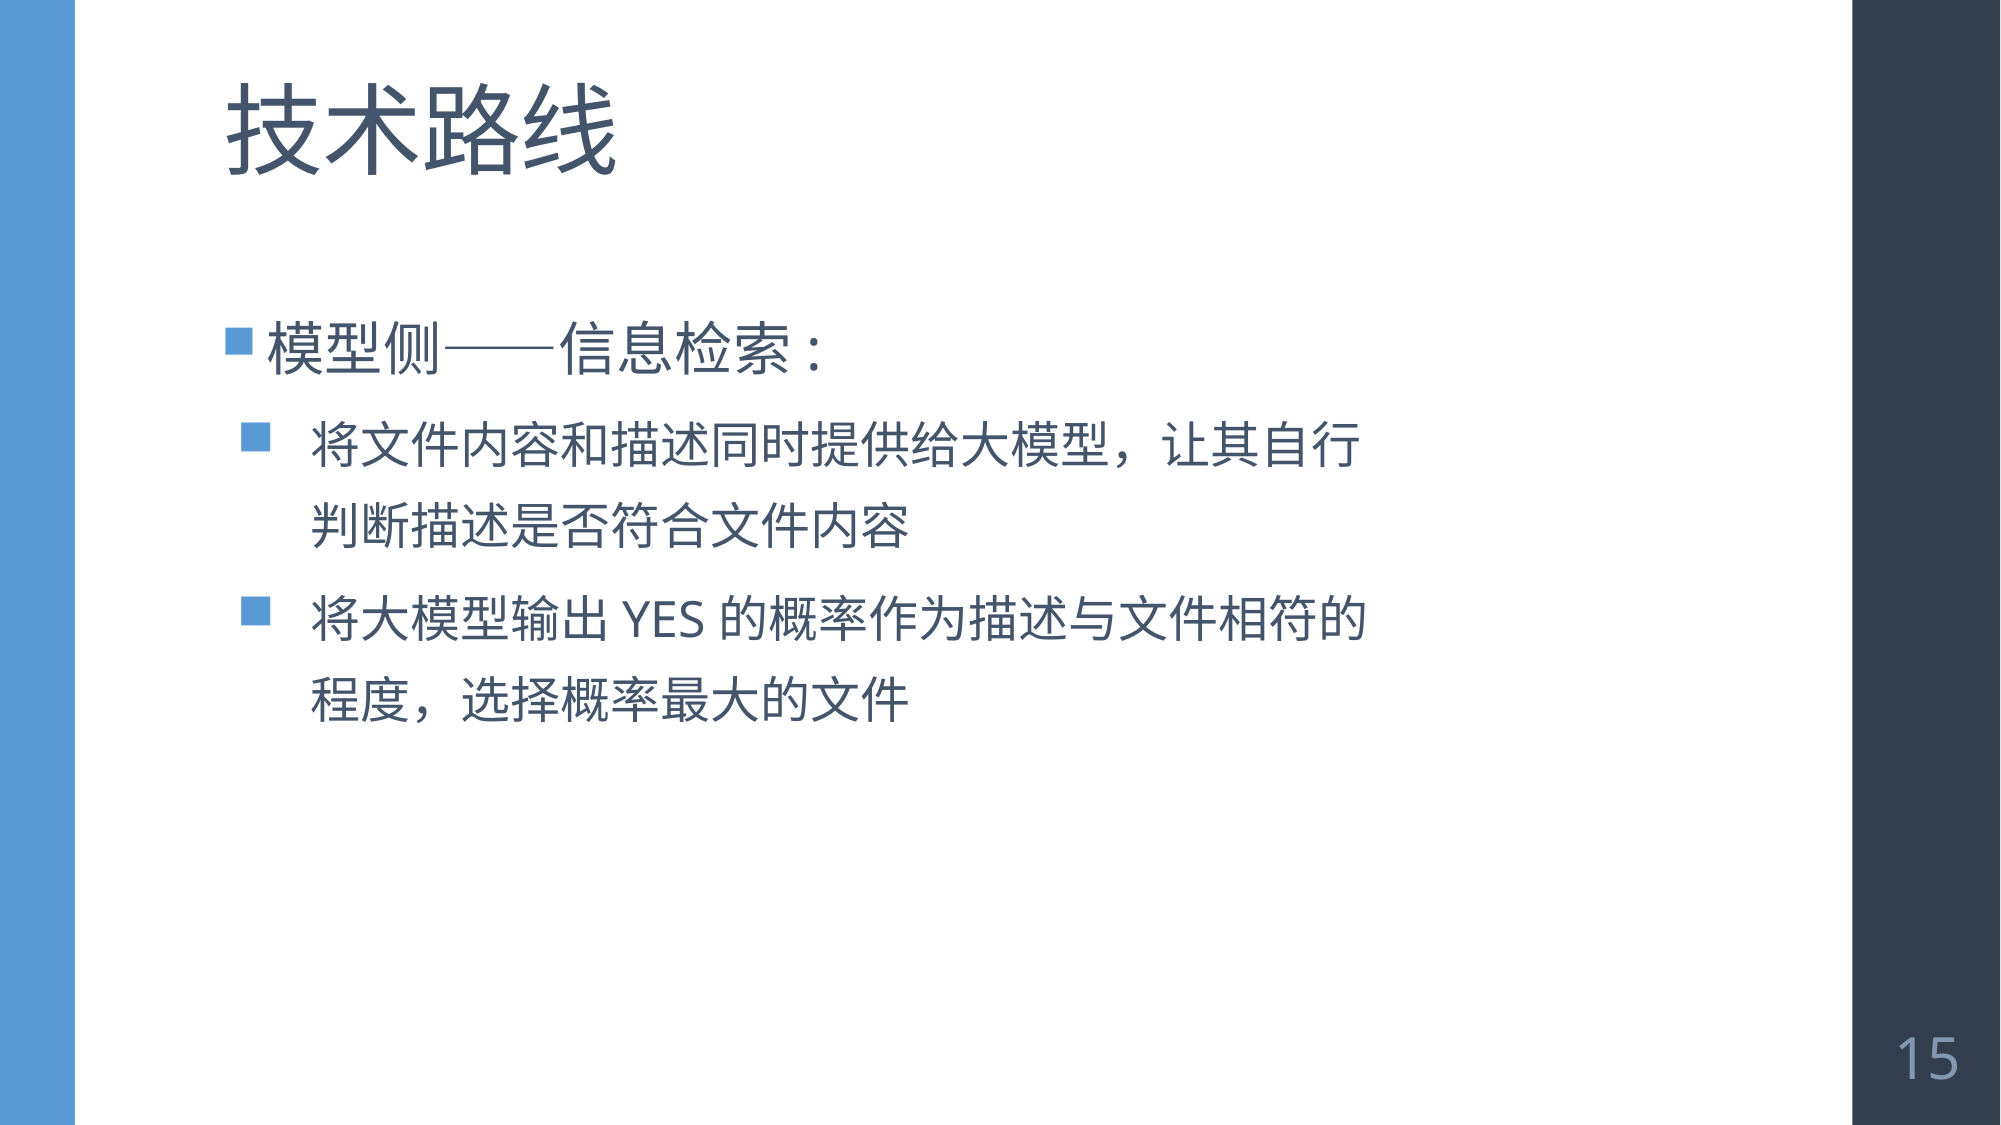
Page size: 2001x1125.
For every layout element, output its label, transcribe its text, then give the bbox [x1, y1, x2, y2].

text_box 模型侧——信息检索: 将文件内容和描述同时提供给大模型，让其自行判断描述是否符合文件内容 将大模型输出YES的概率作为描述与文件相符的程度，选择概率最大的文件 [206, 280, 1421, 1012]
slide_number 15 [1852, 1012, 2000, 1110]
title 技术路线 [208, 5, 1754, 195]
